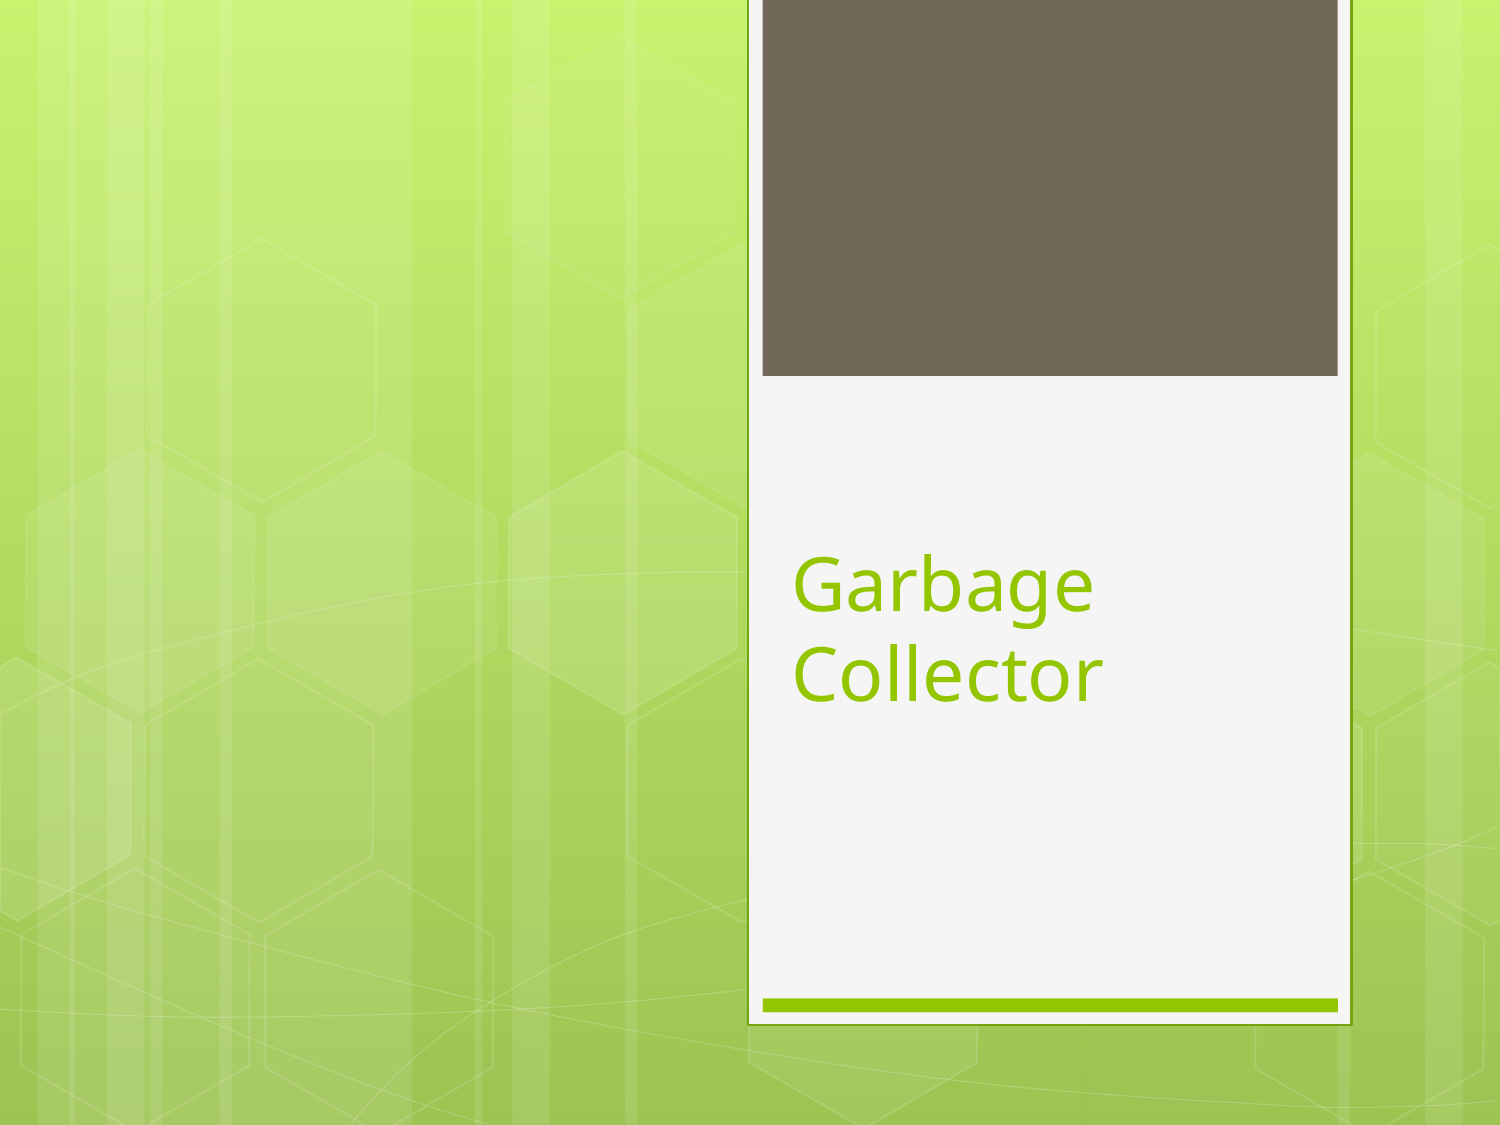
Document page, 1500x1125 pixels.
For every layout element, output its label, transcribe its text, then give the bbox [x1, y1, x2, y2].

title Garbage Collector [776, 444, 1320, 724]
